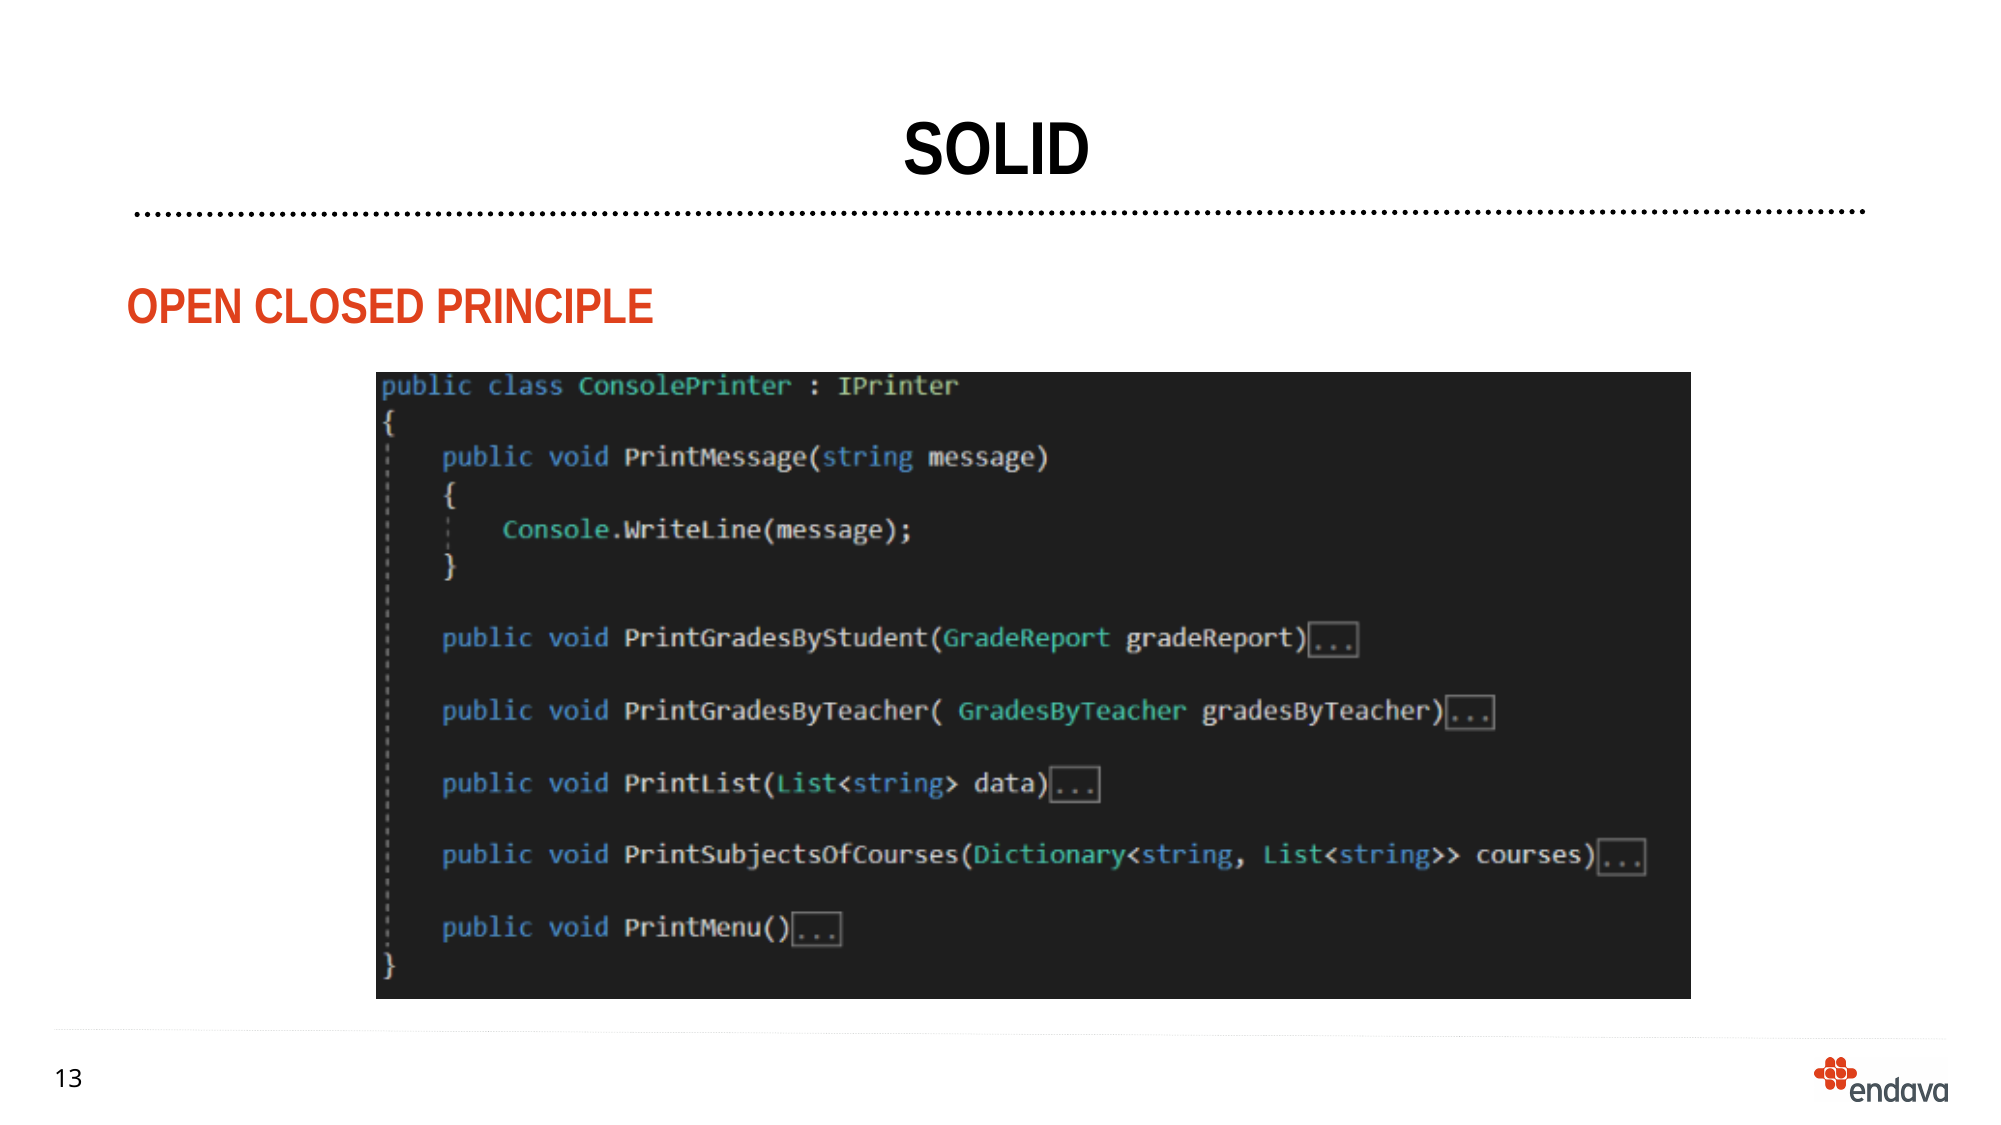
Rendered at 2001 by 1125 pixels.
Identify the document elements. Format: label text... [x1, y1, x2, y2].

list Open closed principle [126, 277, 1177, 341]
picture [1814, 1057, 1948, 1102]
title SOLID [198, 26, 1812, 195]
picture [376, 372, 1691, 999]
